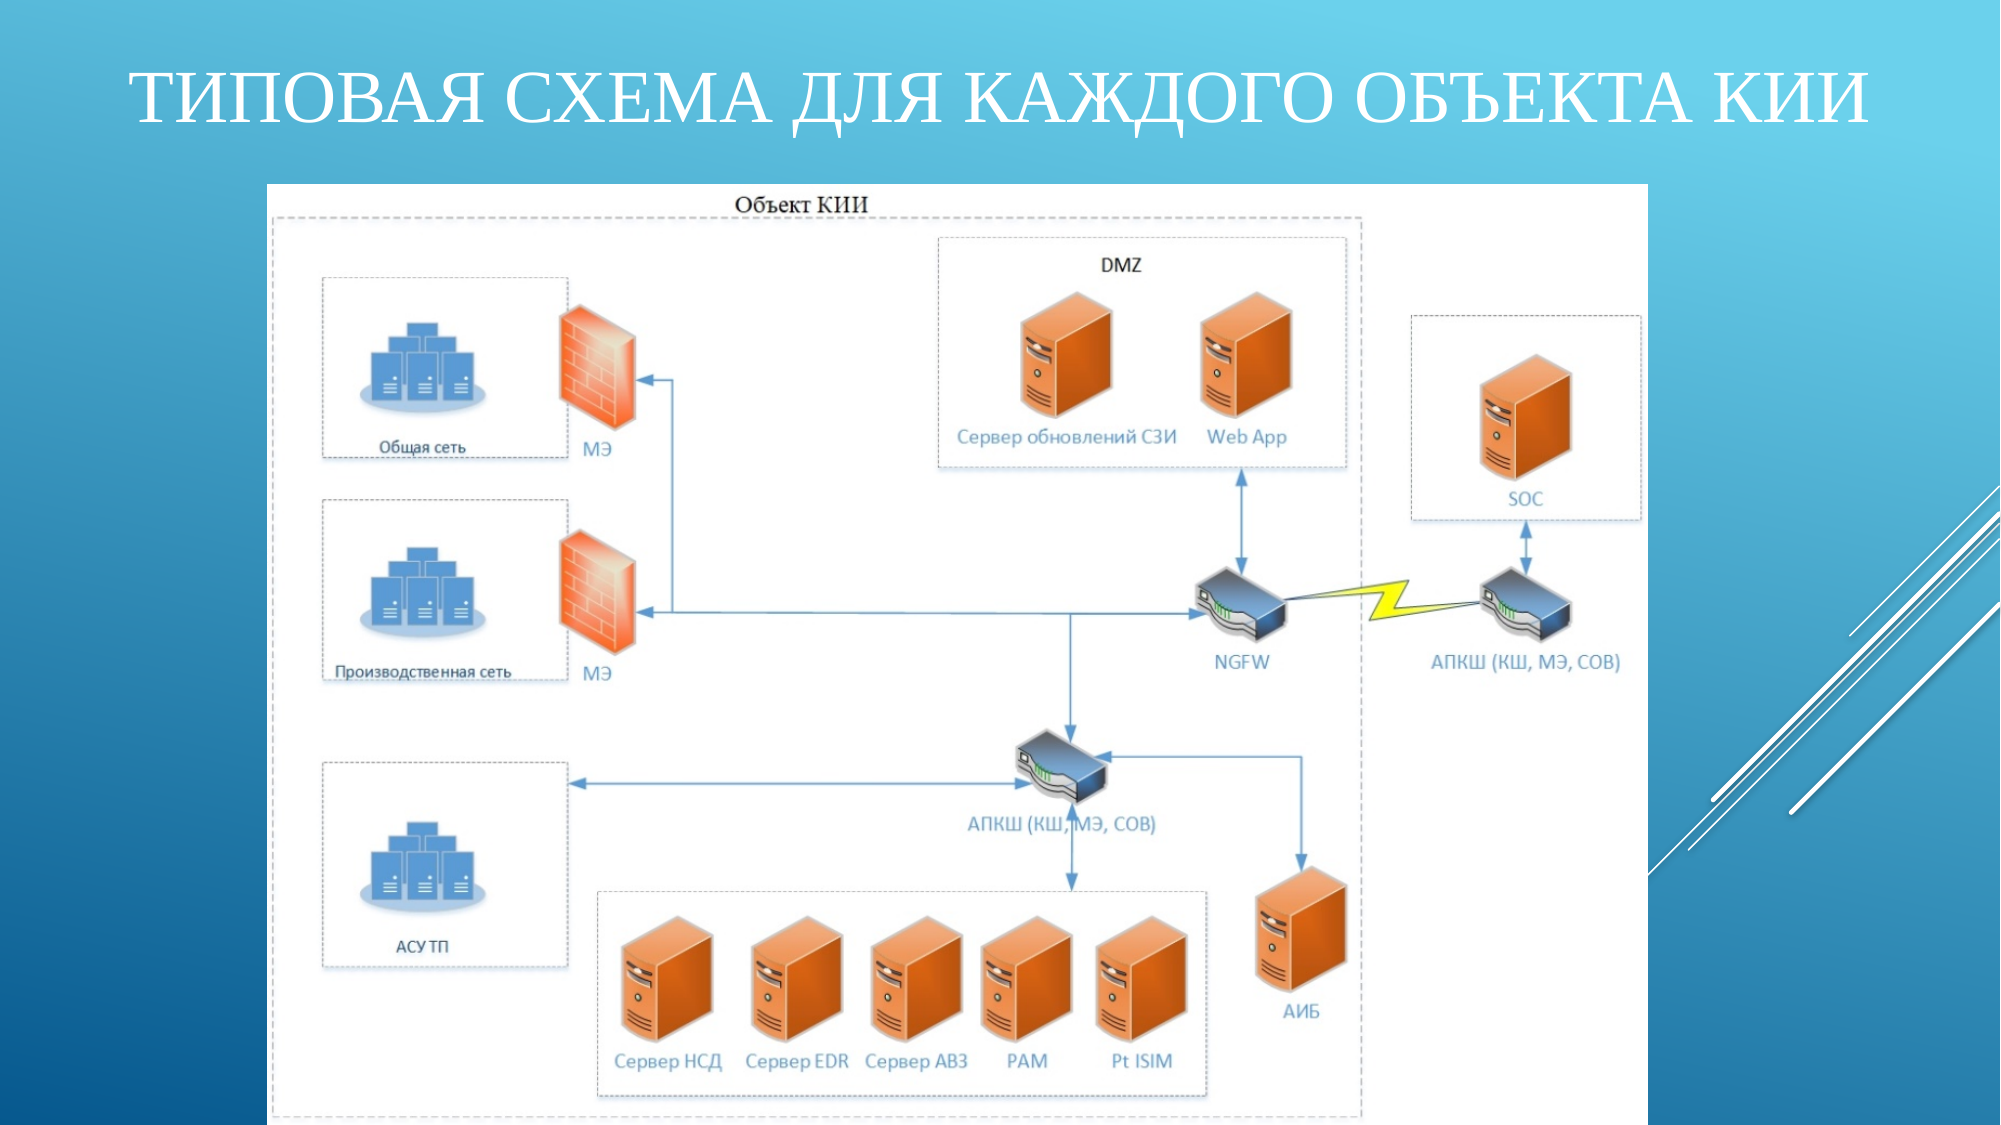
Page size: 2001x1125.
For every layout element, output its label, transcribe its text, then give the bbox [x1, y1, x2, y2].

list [267, 184, 1648, 1125]
title Типовая схема для каждого объекта КИИ [0, 0, 2000, 185]
